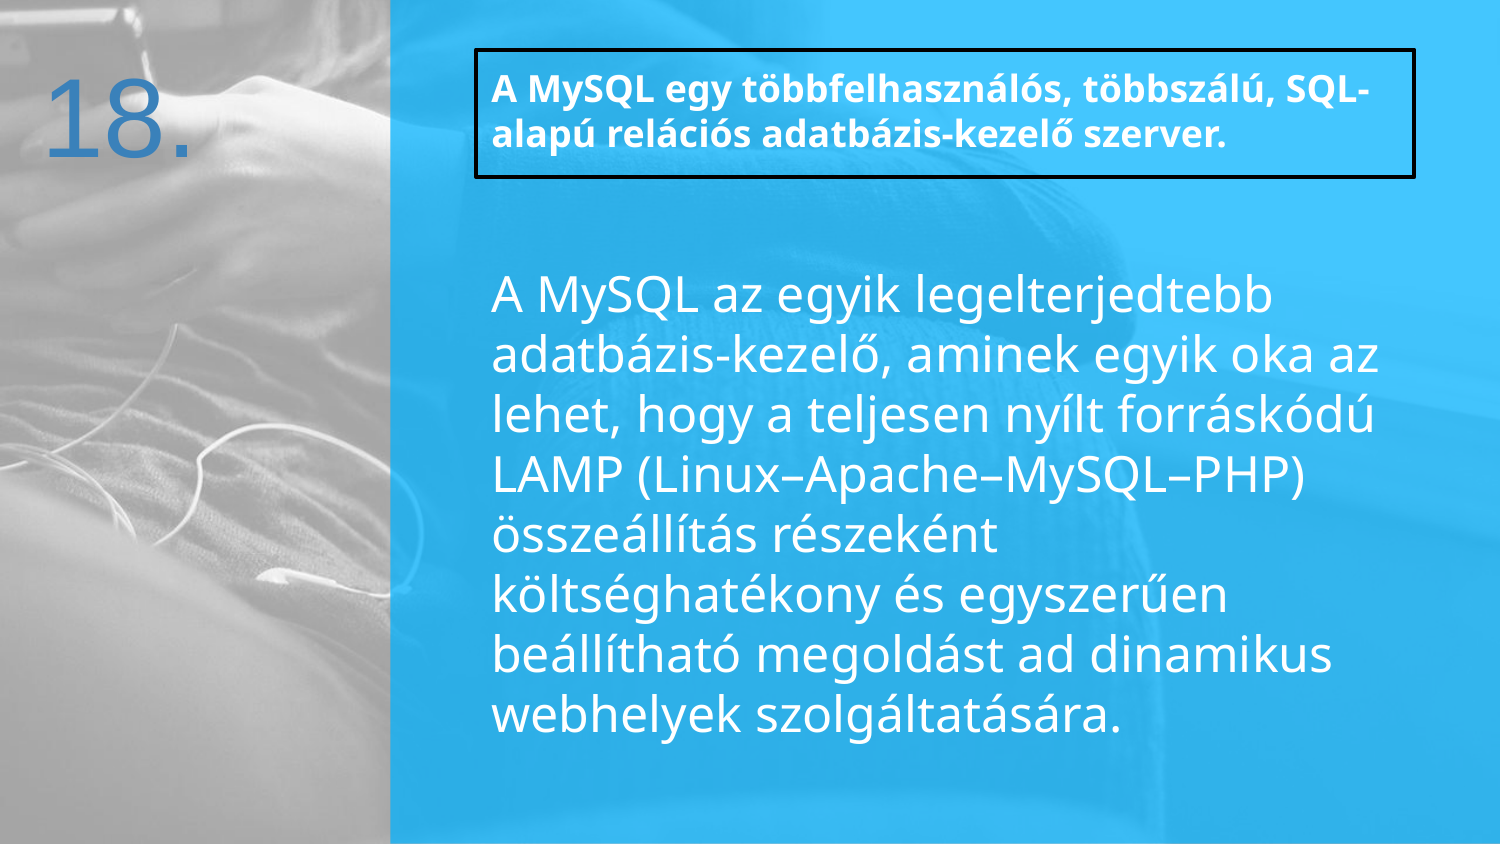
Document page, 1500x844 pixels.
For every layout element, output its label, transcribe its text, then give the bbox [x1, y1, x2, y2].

text_box 42. [0, 0, 390, 844]
list A MySQL az egyik legelterjedtebb adatbázis-kezelő, aminek egyik oka az lehet, hogy a teljesen nyílt forráskódú LAMP (Linux–Apache–MySQL–PHP) összeállítás részeként költséghatékony és egyszerűen beállítható megoldást ad dinamikus webhelyek szolgáltatására. [476, 247, 1415, 761]
picture [390, 0, 1500, 844]
title A MySQL egy többfelhasználós, többszálú, SQL-alapú relációs adatbázis-kezelő szerver. [476, 49, 1415, 178]
text_box 18. [25, 37, 213, 188]
